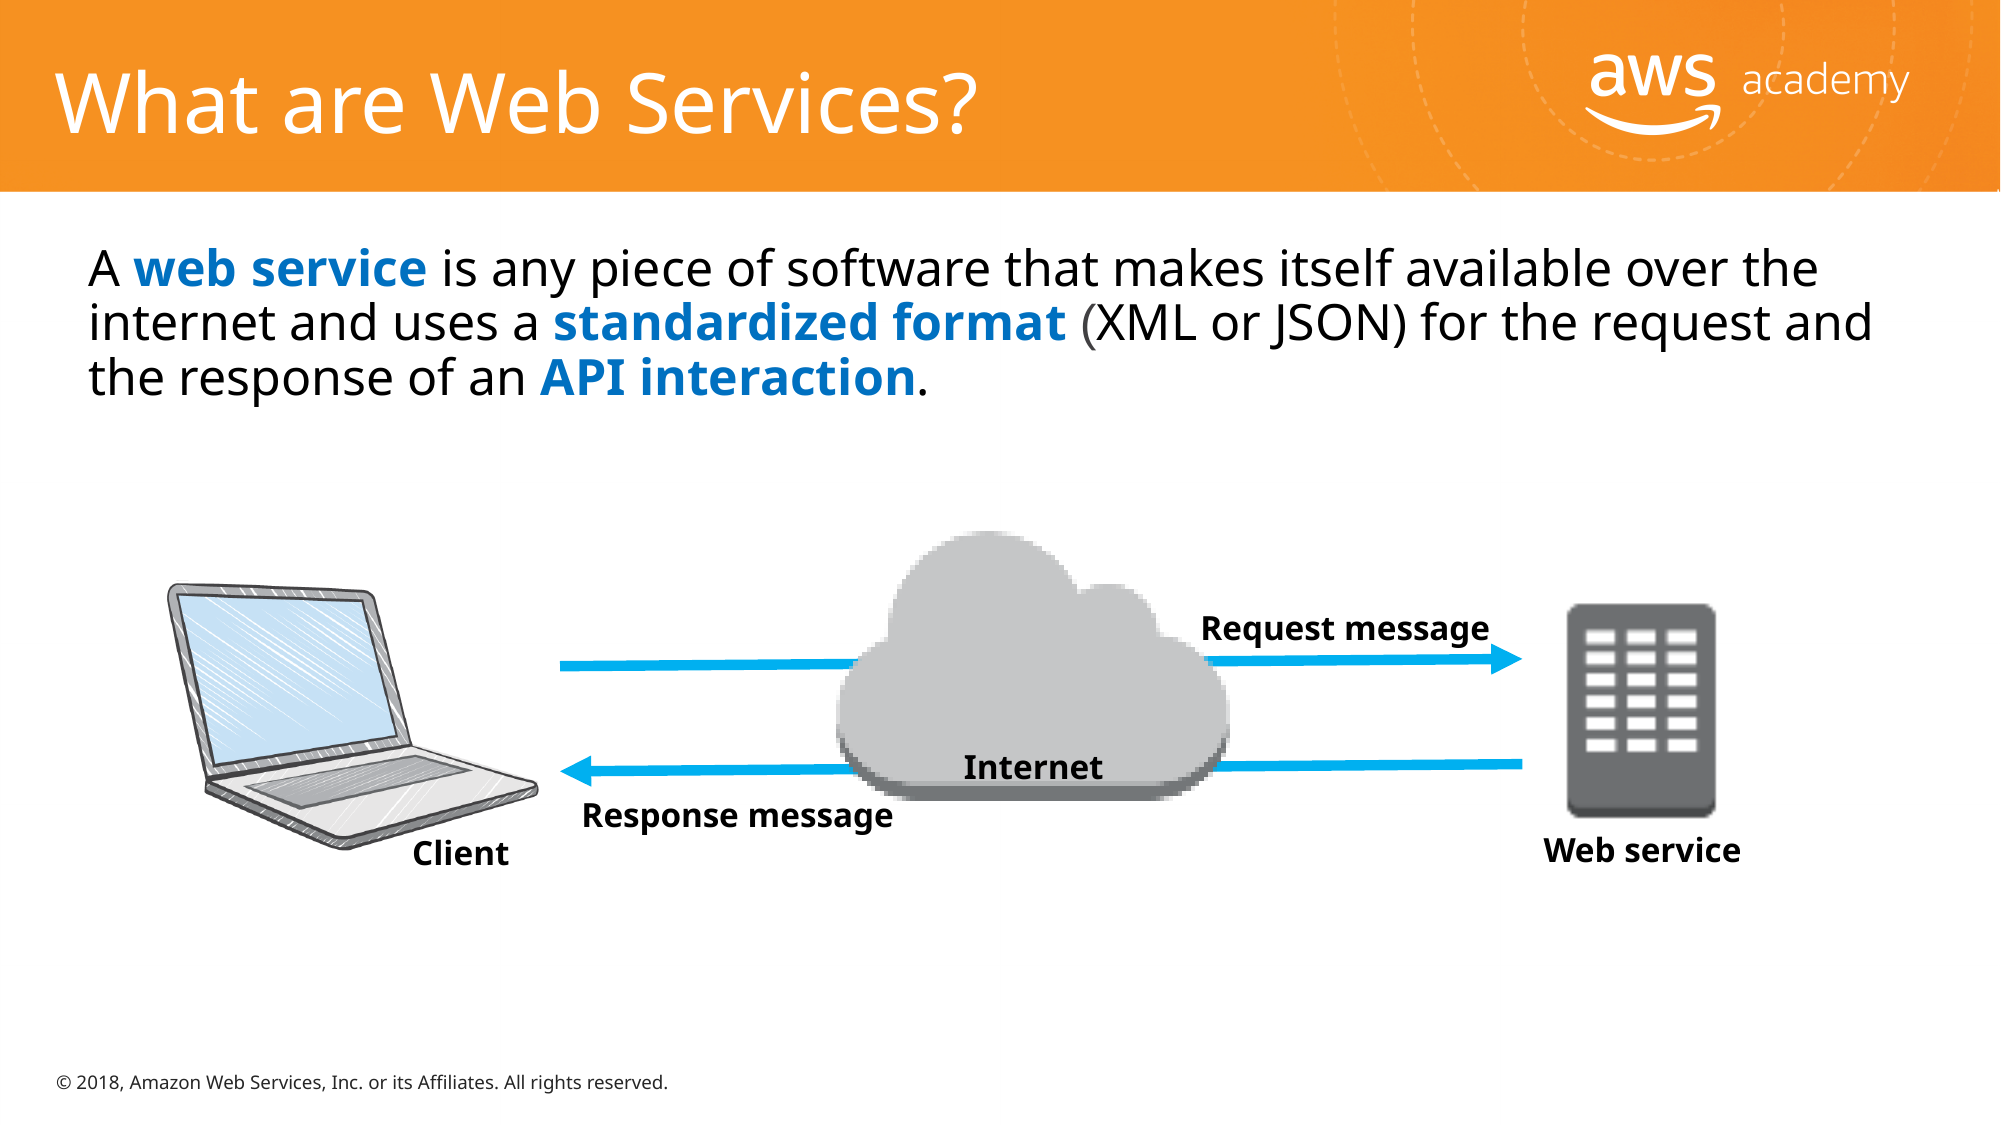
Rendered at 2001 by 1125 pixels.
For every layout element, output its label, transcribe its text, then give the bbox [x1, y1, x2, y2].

title What are Web Services? [39, 43, 1569, 172]
picture [0, 0, 1997, 1125]
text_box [803, 450, 1265, 883]
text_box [1265, 571, 1845, 873]
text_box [162, 571, 803, 873]
list A web service is any piece of software that makes itself available over the internet and uses a standardized format (XML or JSON) for the request and the response of an API interaction. [73, 236, 1901, 1043]
